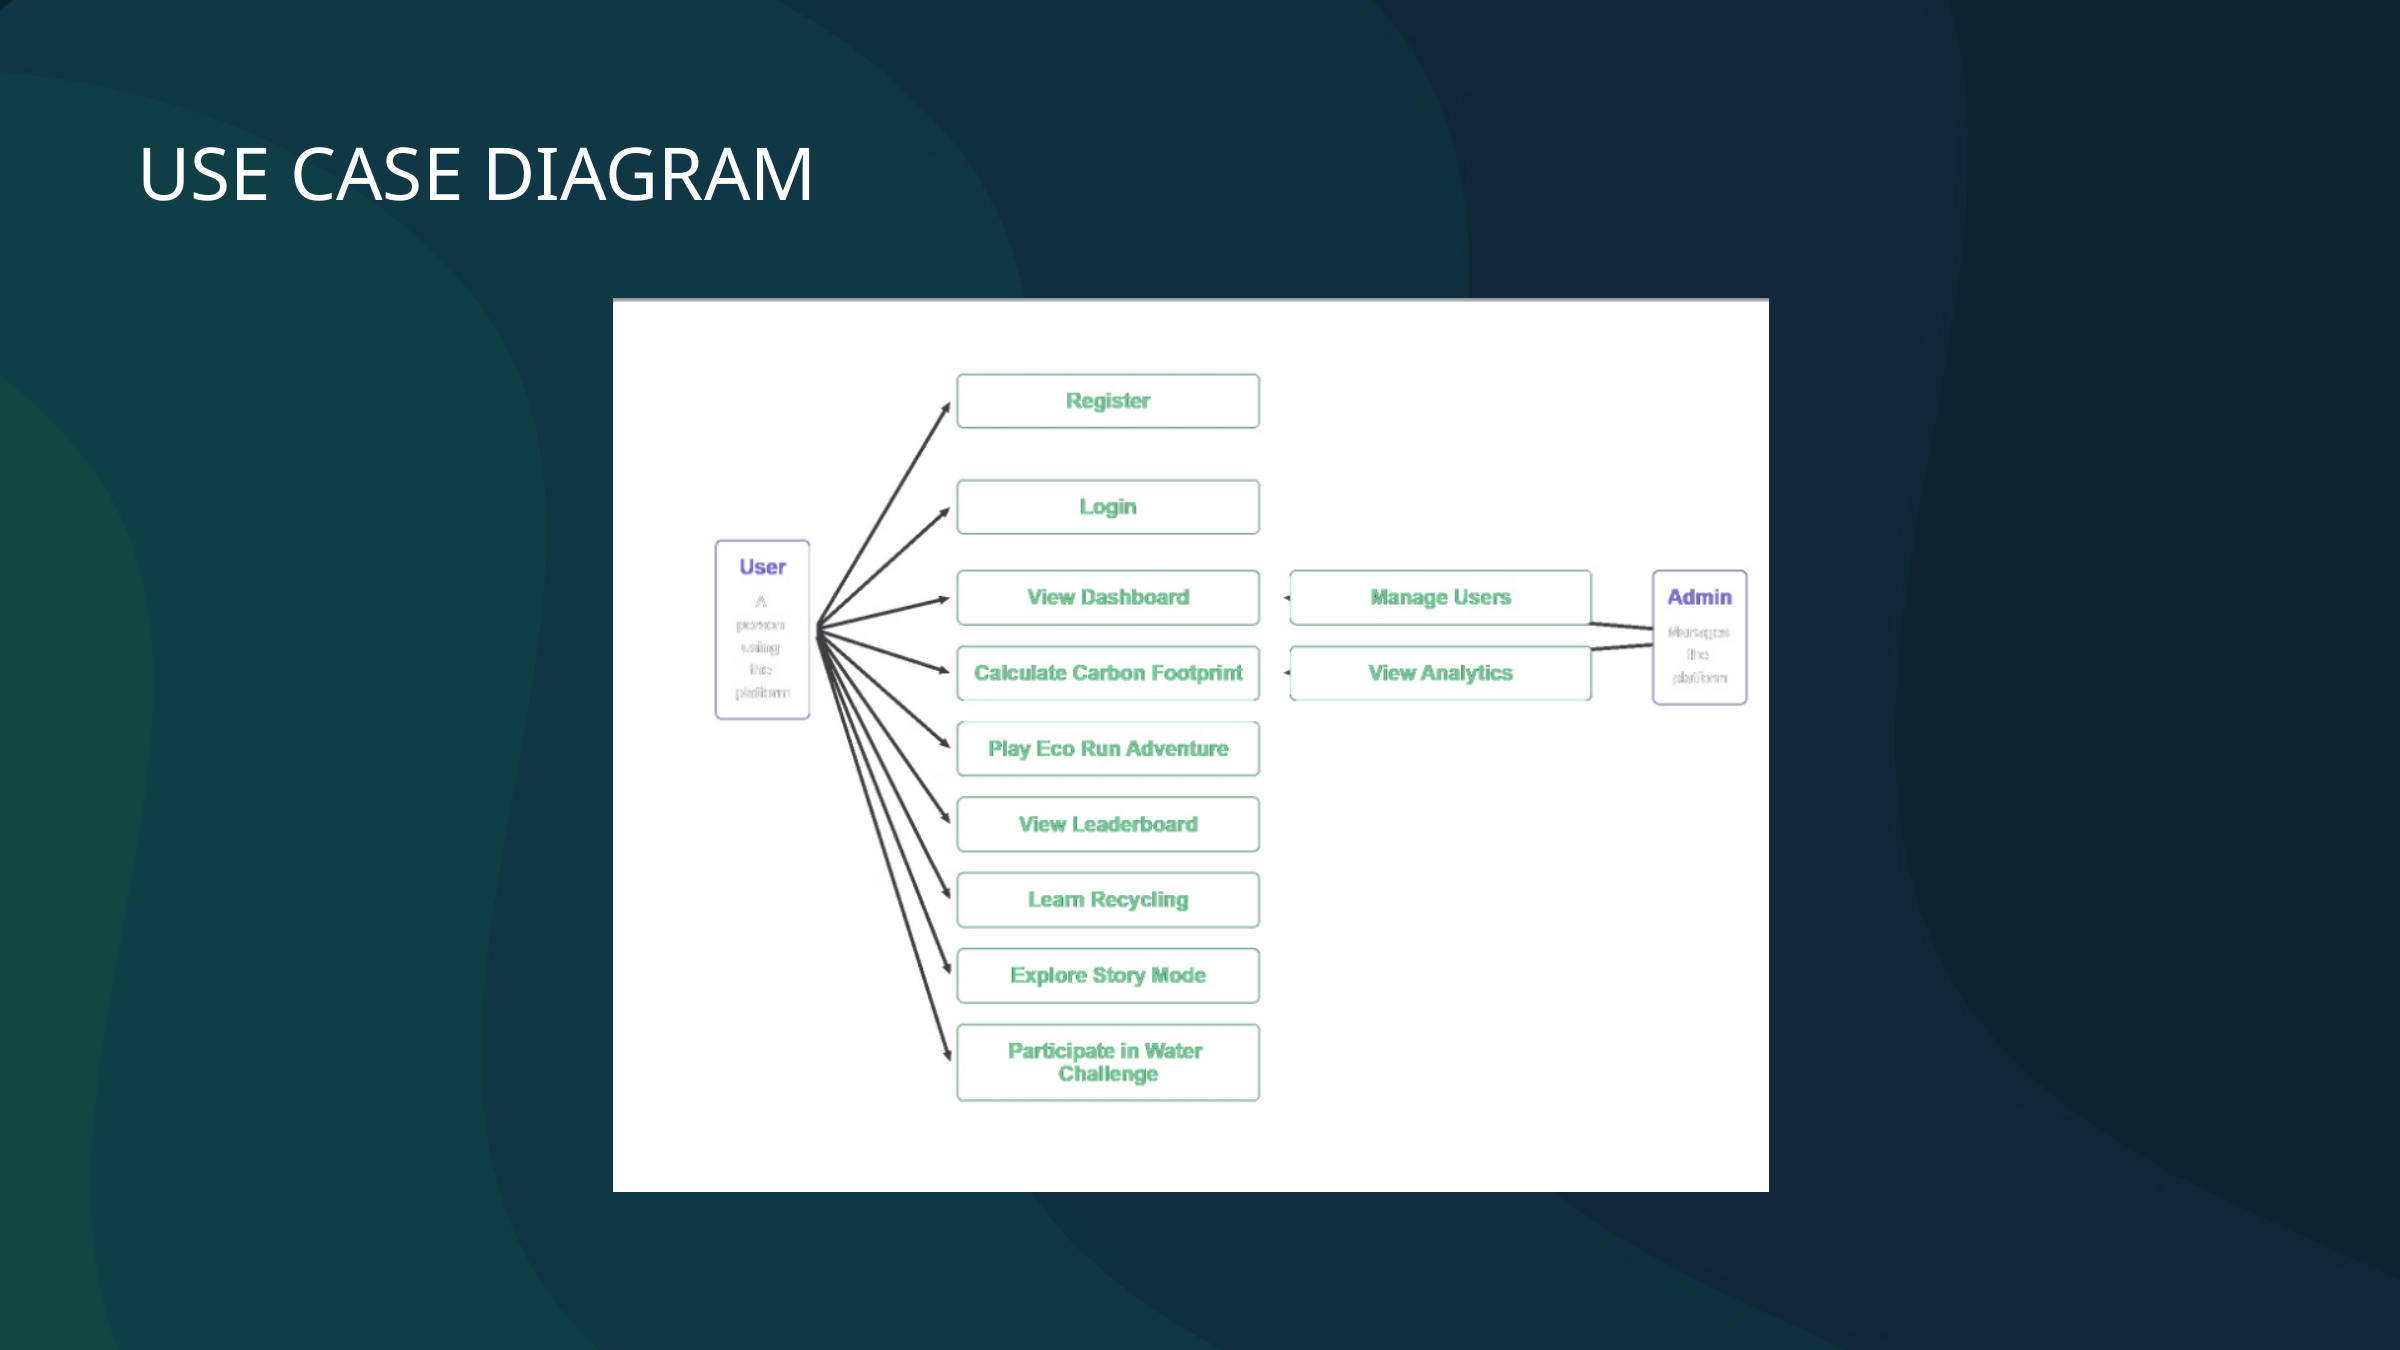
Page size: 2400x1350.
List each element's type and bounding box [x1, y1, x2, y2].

text_box [0, 0, 2400, 1350]
